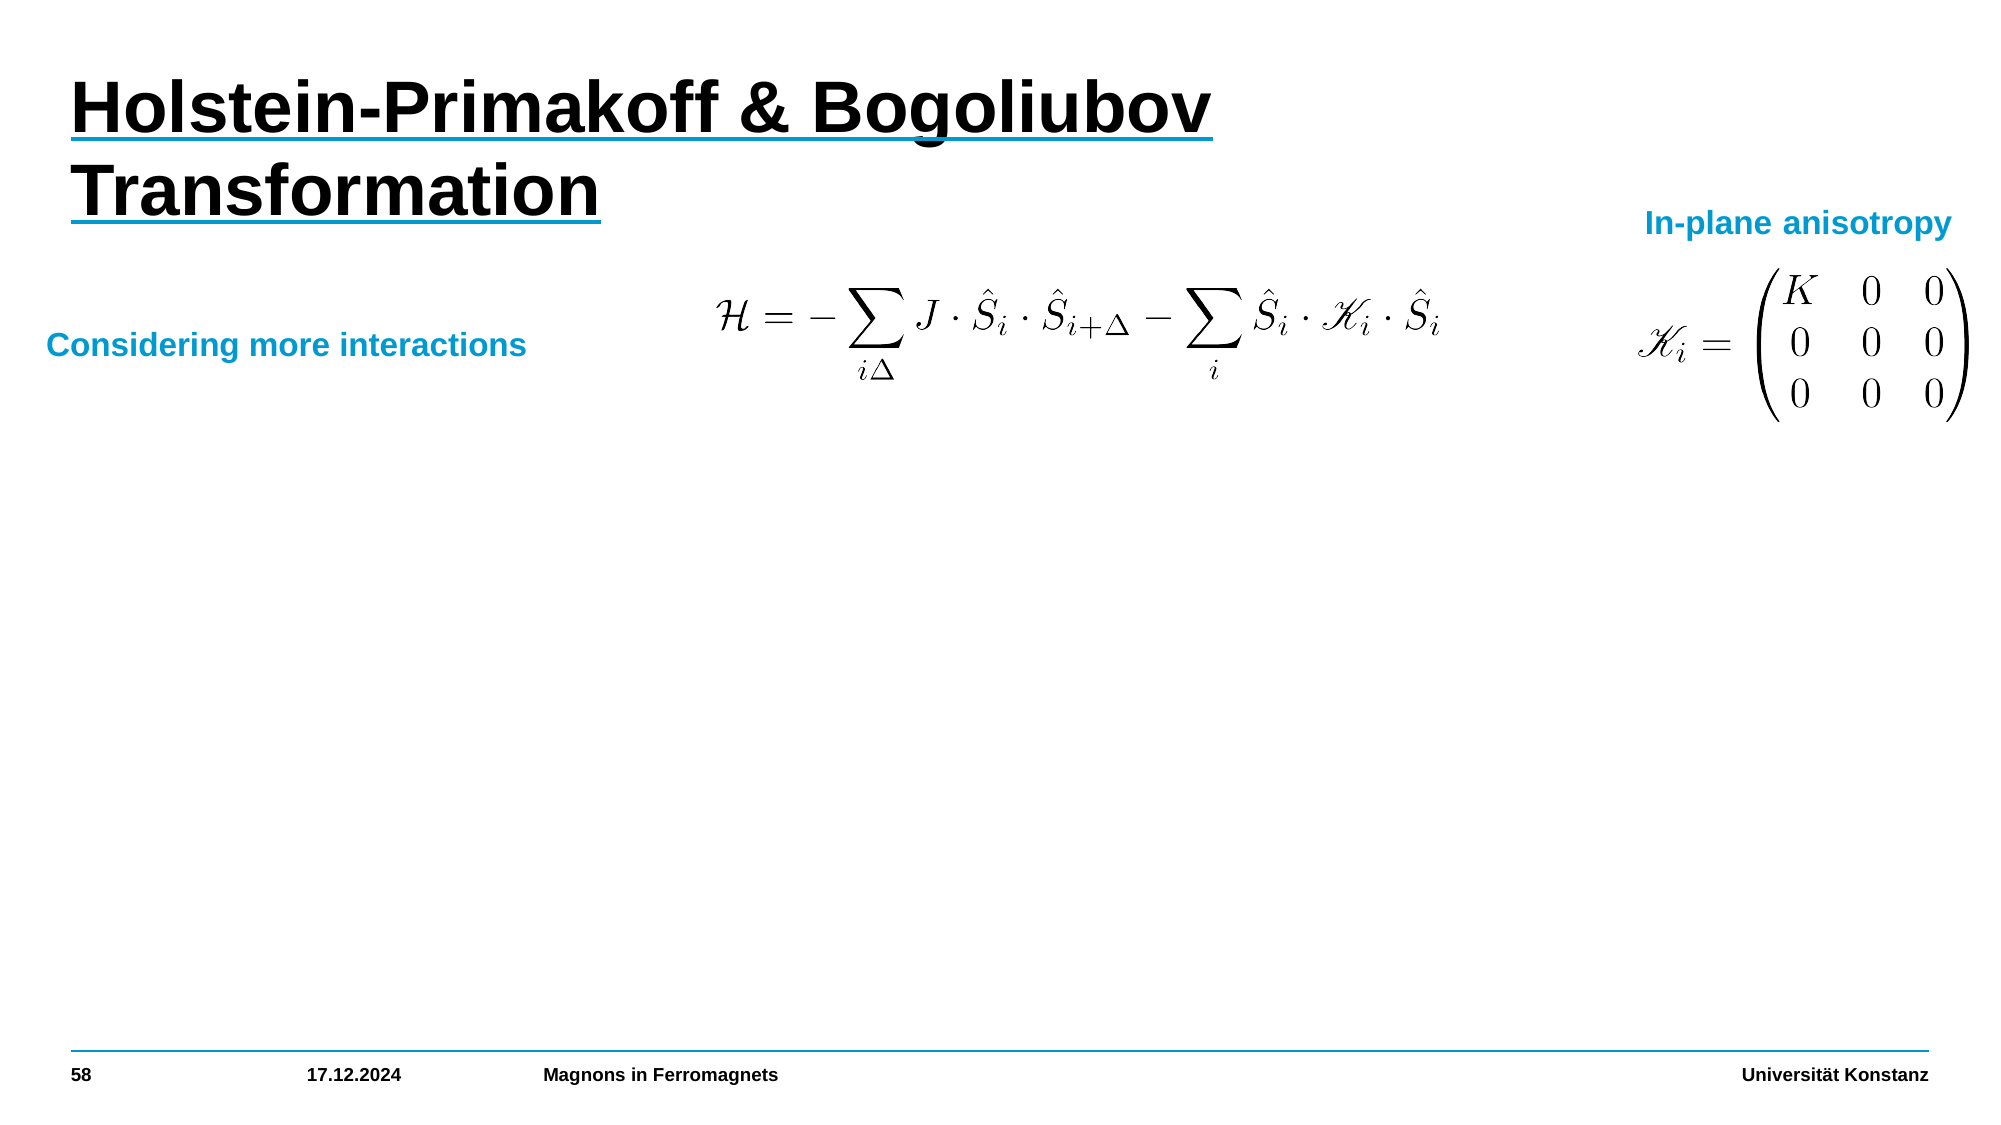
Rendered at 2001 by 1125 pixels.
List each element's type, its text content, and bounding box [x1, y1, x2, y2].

footer Magnons in Ferromagnets [543, 1058, 1489, 1094]
slide_number 58 [70, 1058, 276, 1094]
text_box Considering more interactions [46, 318, 960, 992]
title Holstein-Primakoff & Bogoliubov Transformation [70, 66, 1721, 268]
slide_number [306, 1058, 512, 1094]
picture [1638, 268, 1970, 423]
picture [716, 287, 1439, 380]
text_box In-plane anisotropy [1630, 190, 1968, 250]
